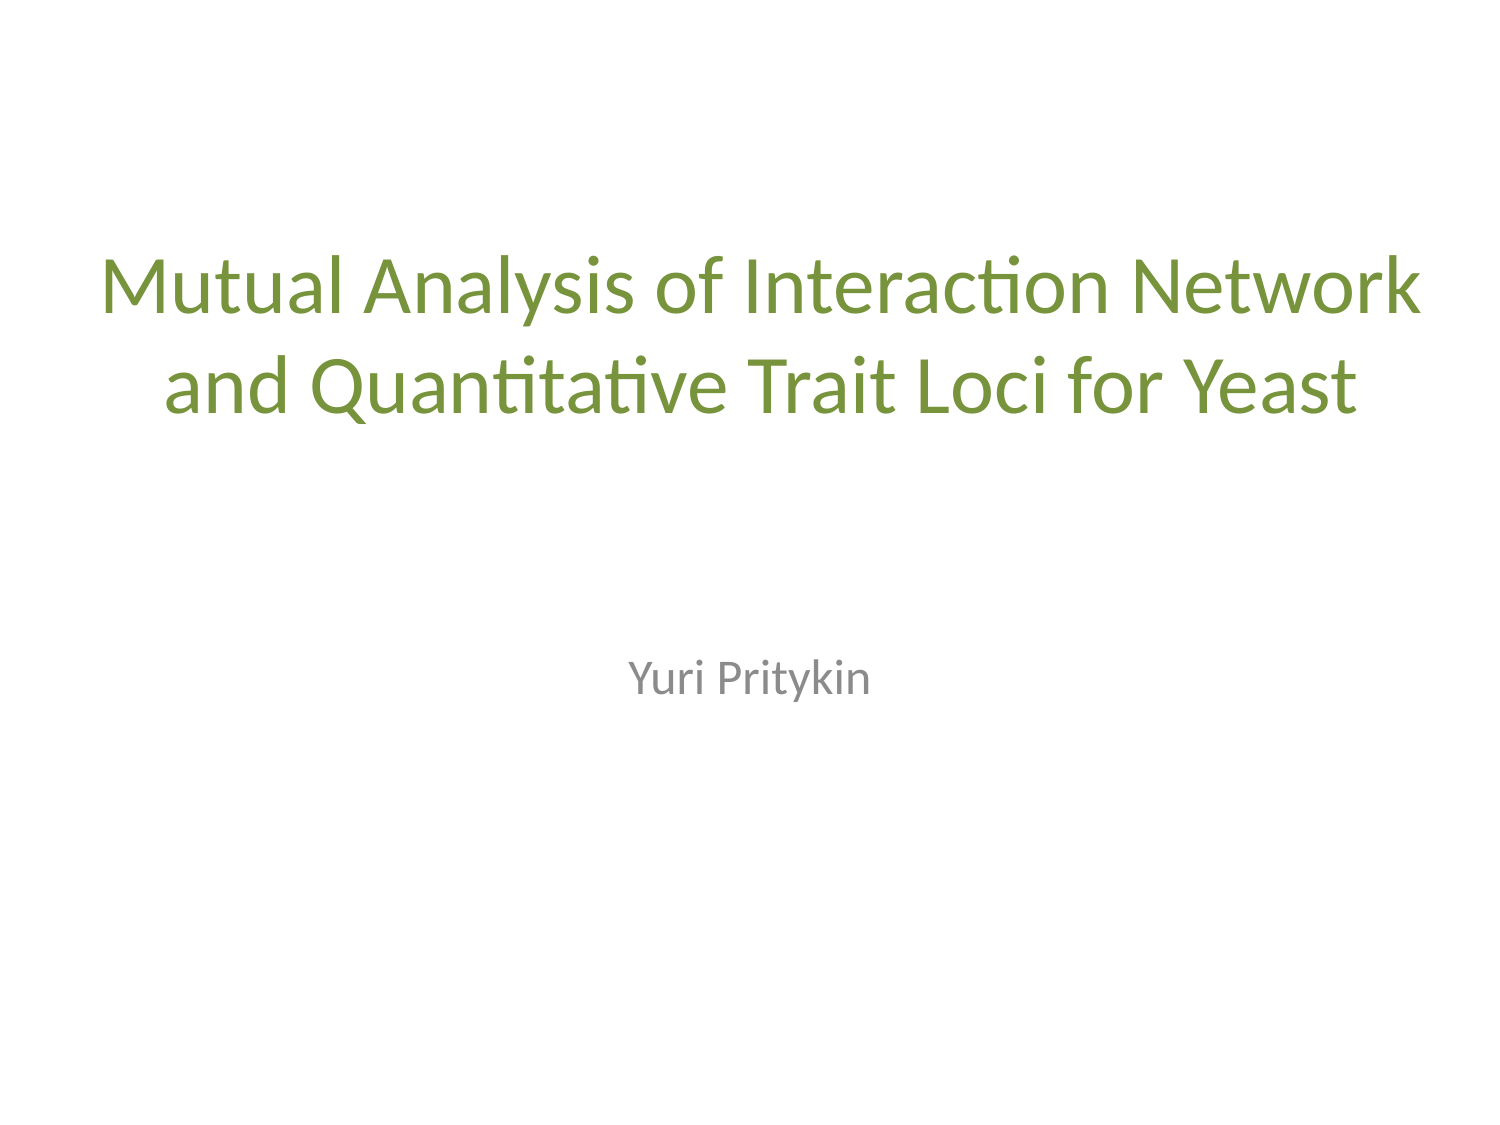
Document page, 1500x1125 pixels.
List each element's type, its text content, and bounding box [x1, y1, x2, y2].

text_box Yuri Pritykin [224, 637, 1275, 925]
text_box Mutual Analysis of Interaction Network and Quantitative Trait Loci for Yeast [82, 128, 1442, 532]
